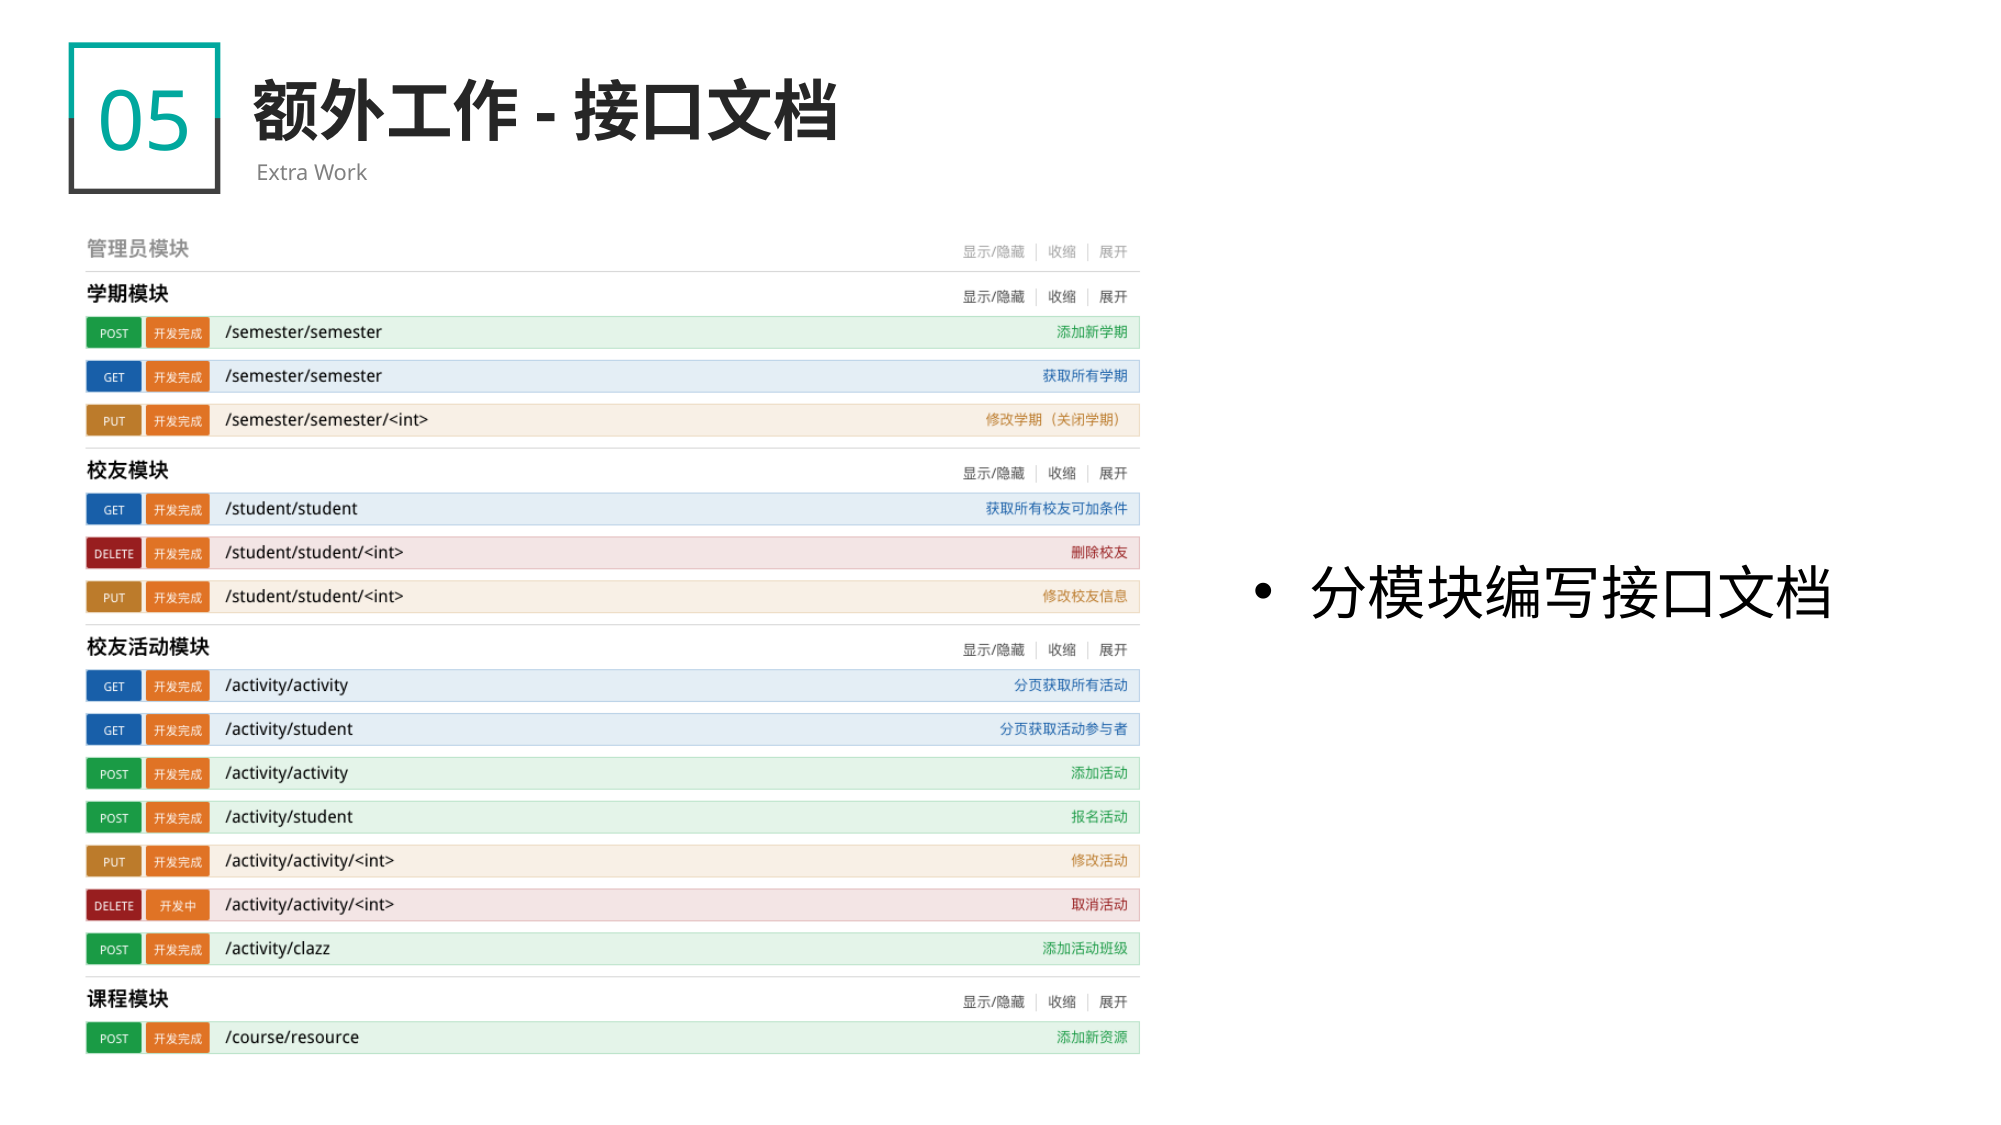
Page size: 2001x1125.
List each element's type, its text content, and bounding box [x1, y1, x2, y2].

text_box 分模块编写接口文档 [1238, 513, 1859, 634]
picture [68, 214, 1162, 1065]
text_box [68, 175, 221, 195]
text_box 05 [68, 60, 221, 175]
text_box [68, 41, 221, 60]
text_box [241, 60, 941, 191]
